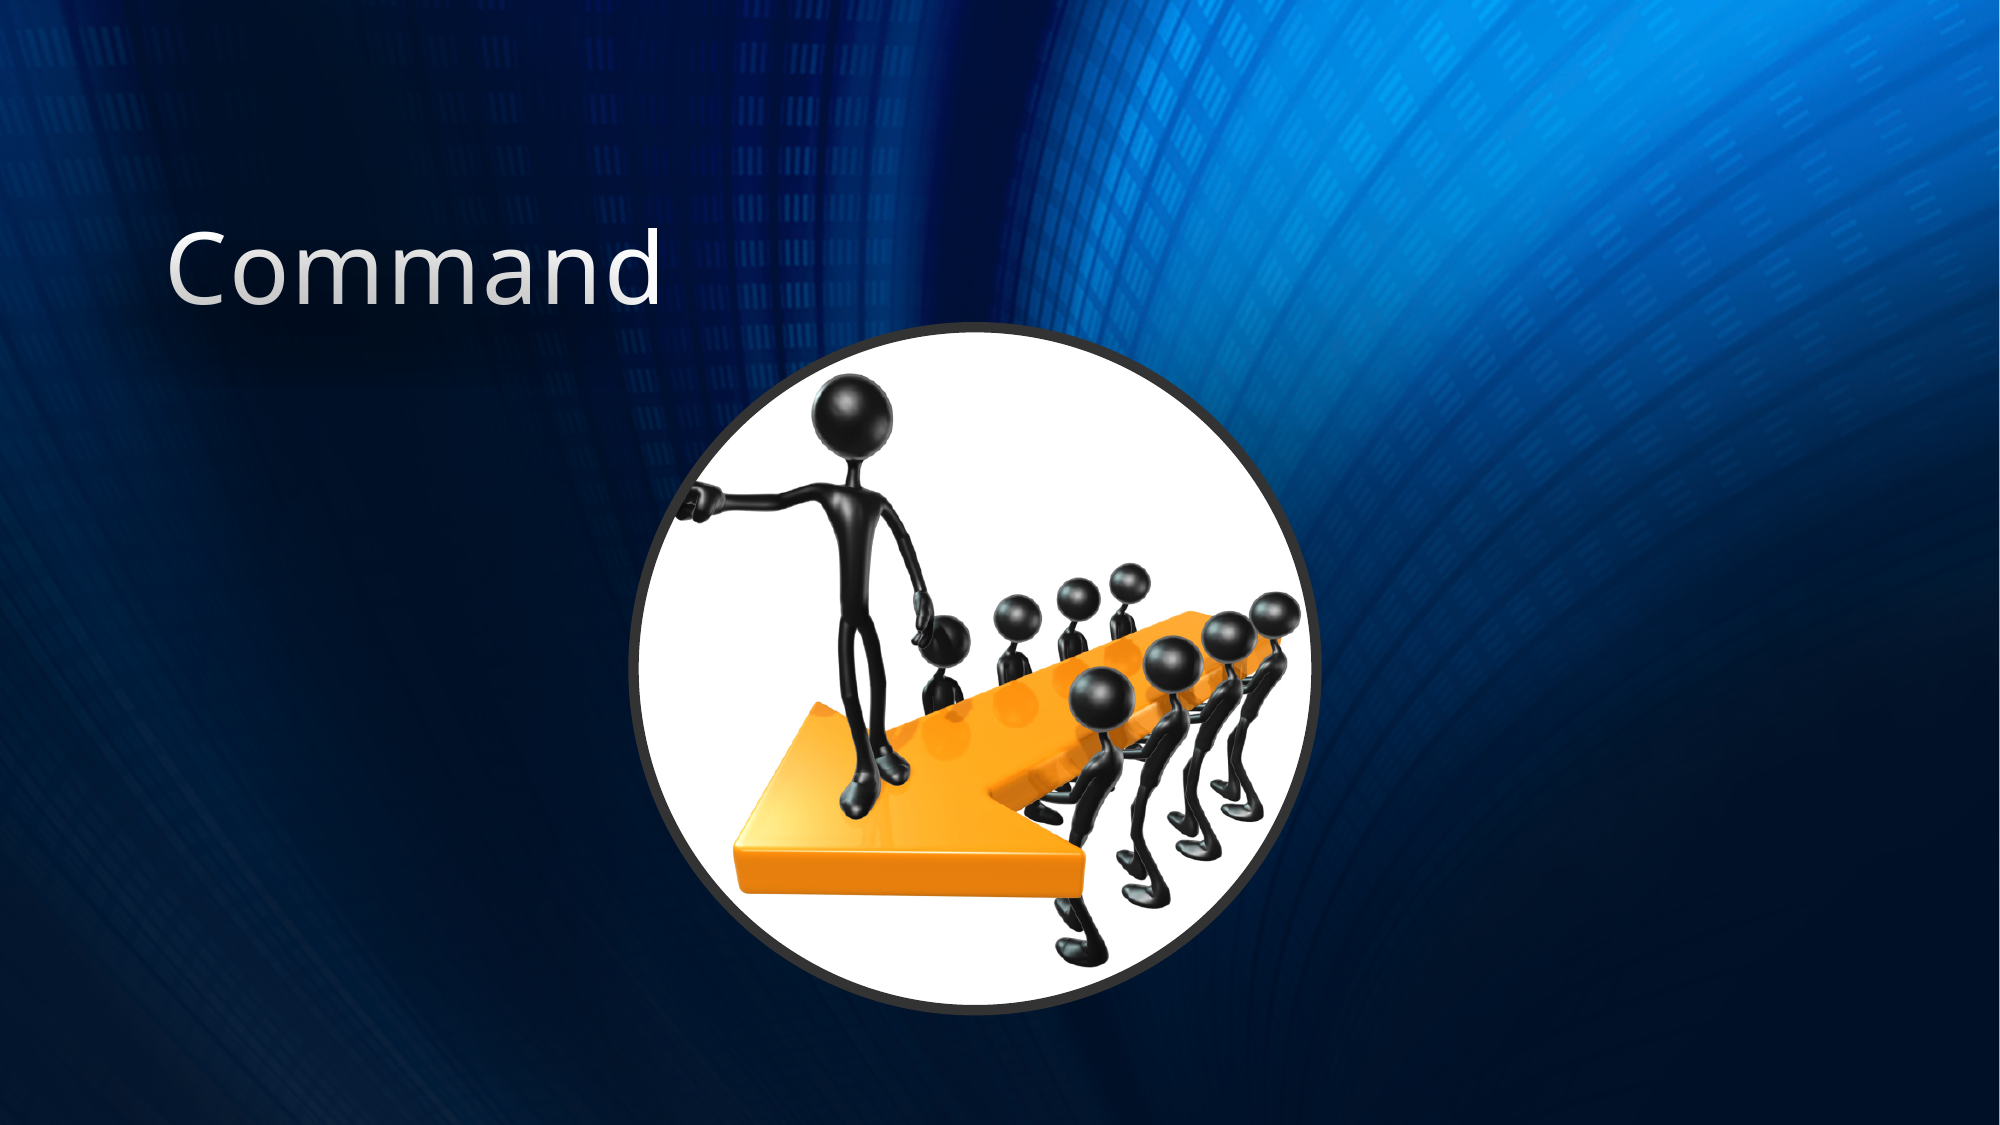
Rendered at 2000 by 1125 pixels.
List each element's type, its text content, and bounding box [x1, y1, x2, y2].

picture [0, 0, 2000, 1125]
title Command [149, 196, 1576, 332]
